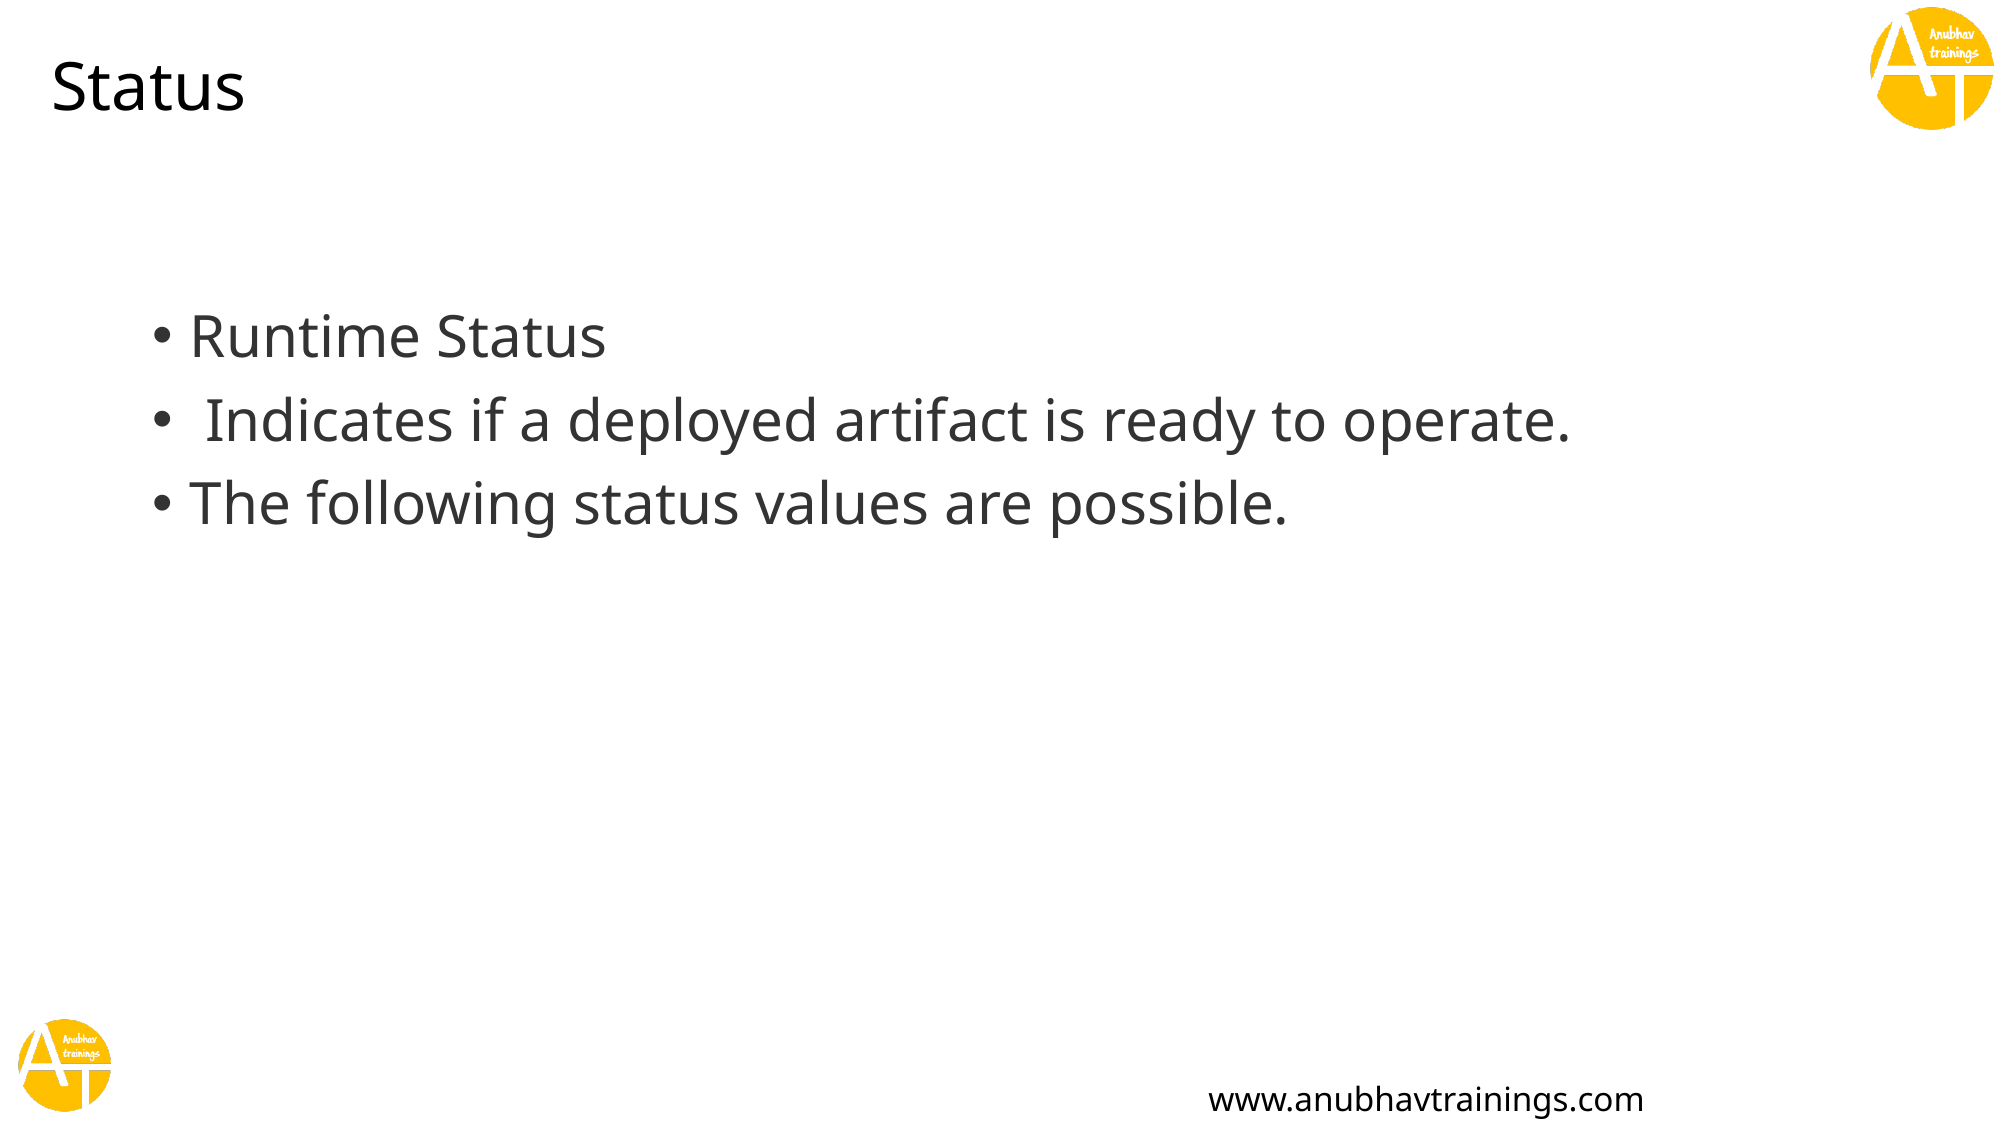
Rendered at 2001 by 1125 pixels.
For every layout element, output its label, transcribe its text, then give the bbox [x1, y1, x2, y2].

list Runtime Status Indicates if a deployed artifact is ready to operate. The following status values are possible. [137, 299, 1863, 1014]
title Status [36, 37, 1762, 140]
text_box www.anubhavtrainings.com [1193, 1070, 1837, 1125]
picture [1858, 0, 2000, 140]
picture [9, 1013, 116, 1119]
